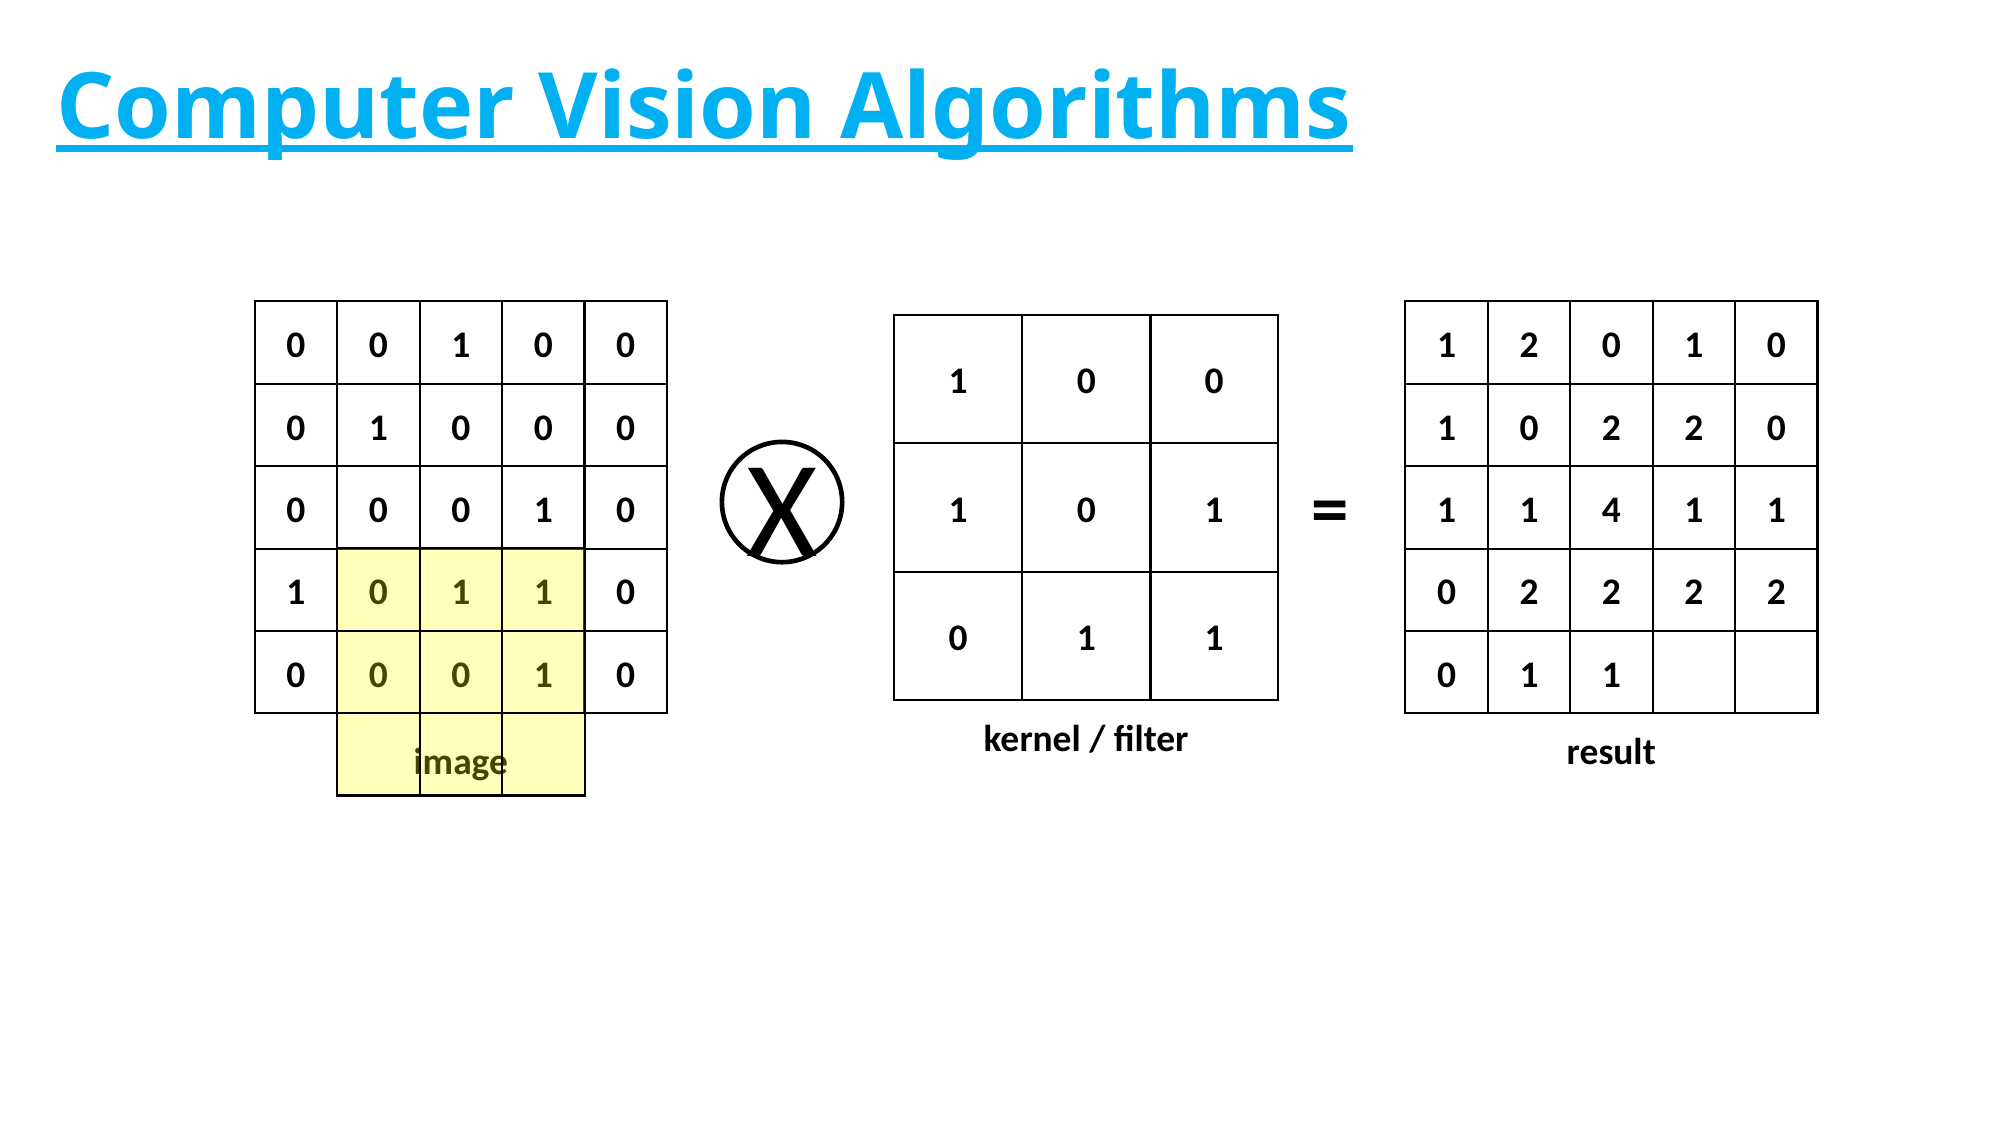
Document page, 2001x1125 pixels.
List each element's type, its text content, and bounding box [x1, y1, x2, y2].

text_box 0 [419, 465, 501, 547]
text_box [1734, 630, 1819, 714]
text_box [419, 630, 501, 712]
text_box 0 [254, 630, 336, 714]
text_box 1 [1021, 571, 1149, 701]
text_box 1 [1652, 300, 1734, 383]
text_box 0 [1734, 383, 1819, 465]
text_box 1 [1487, 630, 1569, 714]
text_box 0 [254, 465, 336, 548]
text_box 0 [584, 465, 668, 548]
text_box 1 [1149, 442, 1279, 571]
text_box [336, 712, 419, 797]
text_box 0 [336, 465, 419, 547]
text_box 0 [419, 383, 501, 465]
text_box 1 [1569, 630, 1652, 714]
text_box 2 [1652, 548, 1734, 630]
title Computer Vision Algorithms [41, 0, 1767, 218]
text_box 1 [501, 465, 584, 547]
text_box 0 [586, 548, 668, 630]
text_box 0 [584, 300, 668, 383]
text_box 0 [1021, 314, 1149, 442]
text_box 2 [1487, 300, 1569, 383]
text_box 1 [1404, 300, 1487, 383]
text_box 0 [254, 300, 336, 383]
text_box 2 [1734, 548, 1819, 630]
text_box 2 [1487, 548, 1569, 630]
text_box 1 [1149, 571, 1279, 701]
text_box 0 [254, 383, 336, 465]
text_box 1 [419, 300, 501, 383]
text_box 0 [1569, 300, 1652, 383]
text_box result [1551, 719, 1671, 780]
text_box 0 [1404, 548, 1487, 630]
text_box 2 [1571, 383, 1652, 465]
text_box 0 [1487, 383, 1571, 467]
text_box 0 [501, 300, 584, 383]
text_box 1 [336, 383, 419, 465]
text_box 0 [584, 383, 668, 465]
text_box [419, 712, 501, 797]
text_box [501, 630, 586, 712]
text_box [833, 468, 844, 536]
text_box 1 [254, 548, 336, 630]
text_box [1652, 630, 1734, 714]
text_box 2 [1652, 383, 1734, 465]
text_box 2 [1569, 548, 1652, 630]
text_box 1 [893, 314, 1021, 442]
text_box [336, 630, 419, 712]
text_box 0 [1149, 314, 1279, 442]
text_box 1 [1404, 465, 1487, 548]
text_box = [1296, 452, 1364, 557]
text_box kernel / filter [968, 706, 1204, 767]
text_box [501, 712, 586, 797]
text_box 0 [336, 300, 419, 383]
text_box 1 [1734, 465, 1819, 548]
text_box [419, 547, 501, 630]
text_box 0 [586, 630, 668, 714]
text_box 1 [1652, 465, 1734, 548]
text_box 0 [1021, 442, 1149, 571]
text_box [720, 468, 731, 536]
text_box 0 [1734, 300, 1819, 383]
text_box X [731, 411, 833, 591]
text_box 1 [893, 442, 1021, 571]
text_box 1 [1487, 467, 1569, 548]
text_box [336, 547, 419, 630]
text_box 0 [893, 571, 1021, 701]
text_box 4 [1569, 465, 1652, 548]
text_box 0 [501, 383, 584, 465]
text_box 0 [1404, 630, 1487, 714]
text_box 1 [1404, 383, 1487, 465]
text_box [501, 547, 586, 630]
